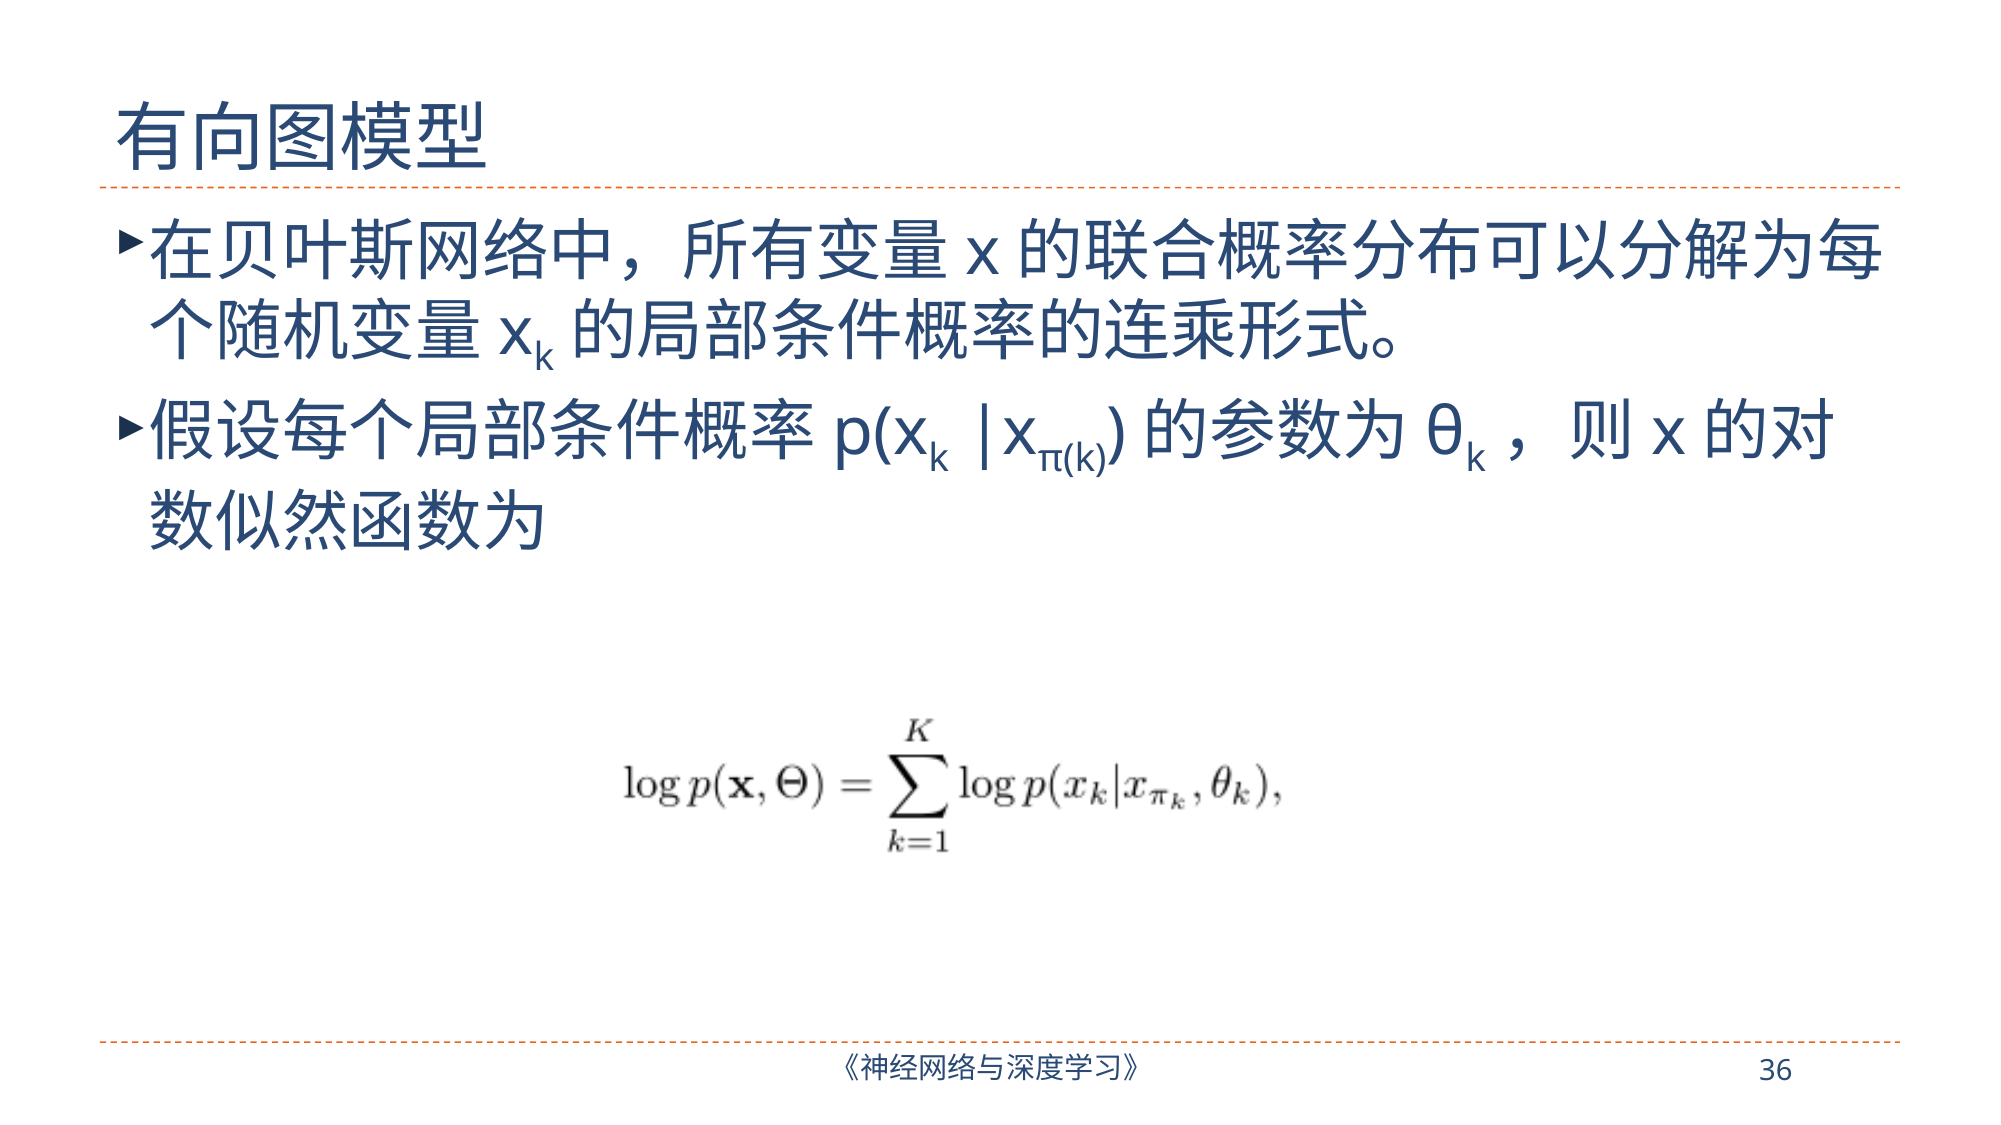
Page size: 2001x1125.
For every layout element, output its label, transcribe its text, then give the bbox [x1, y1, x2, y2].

title 有向图模型 [99, 24, 1900, 188]
picture [599, 699, 1336, 866]
list 在贝叶斯网络中，所有变量x的联合概率分布可以分解为每个随机变量xk的局部条件概率的连乘形式。 假设每个局部条件概率p(xk |xπ(k))的参数为θk，则x的对数似然函数为 [99, 200, 1900, 1010]
